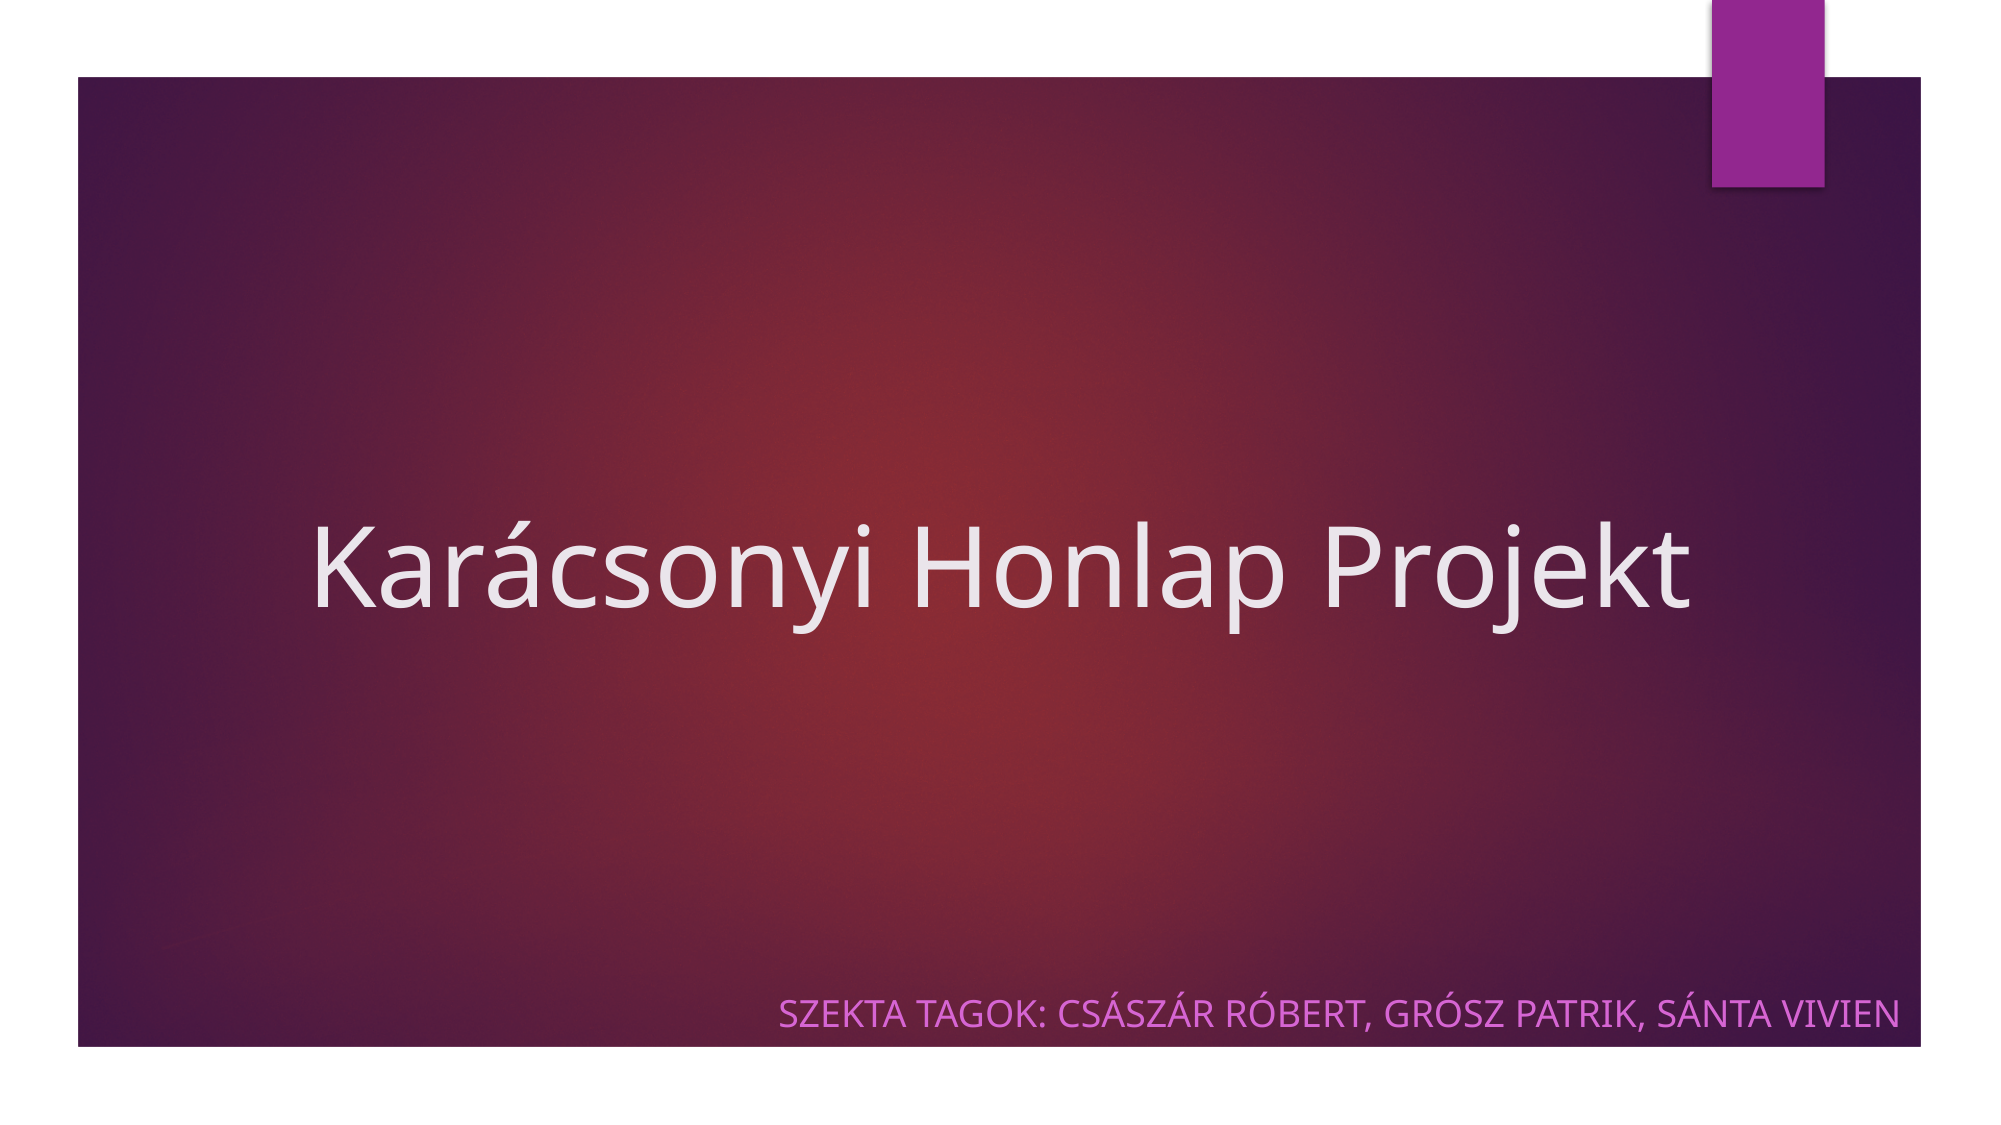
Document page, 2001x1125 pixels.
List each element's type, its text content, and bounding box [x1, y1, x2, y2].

subtitle Szekta tagok: Császár Róbert, Grósz Patrik, Sánta Vivien [469, 901, 1917, 1043]
title Karácsonyi Honlap Projekt [260, 342, 1740, 783]
